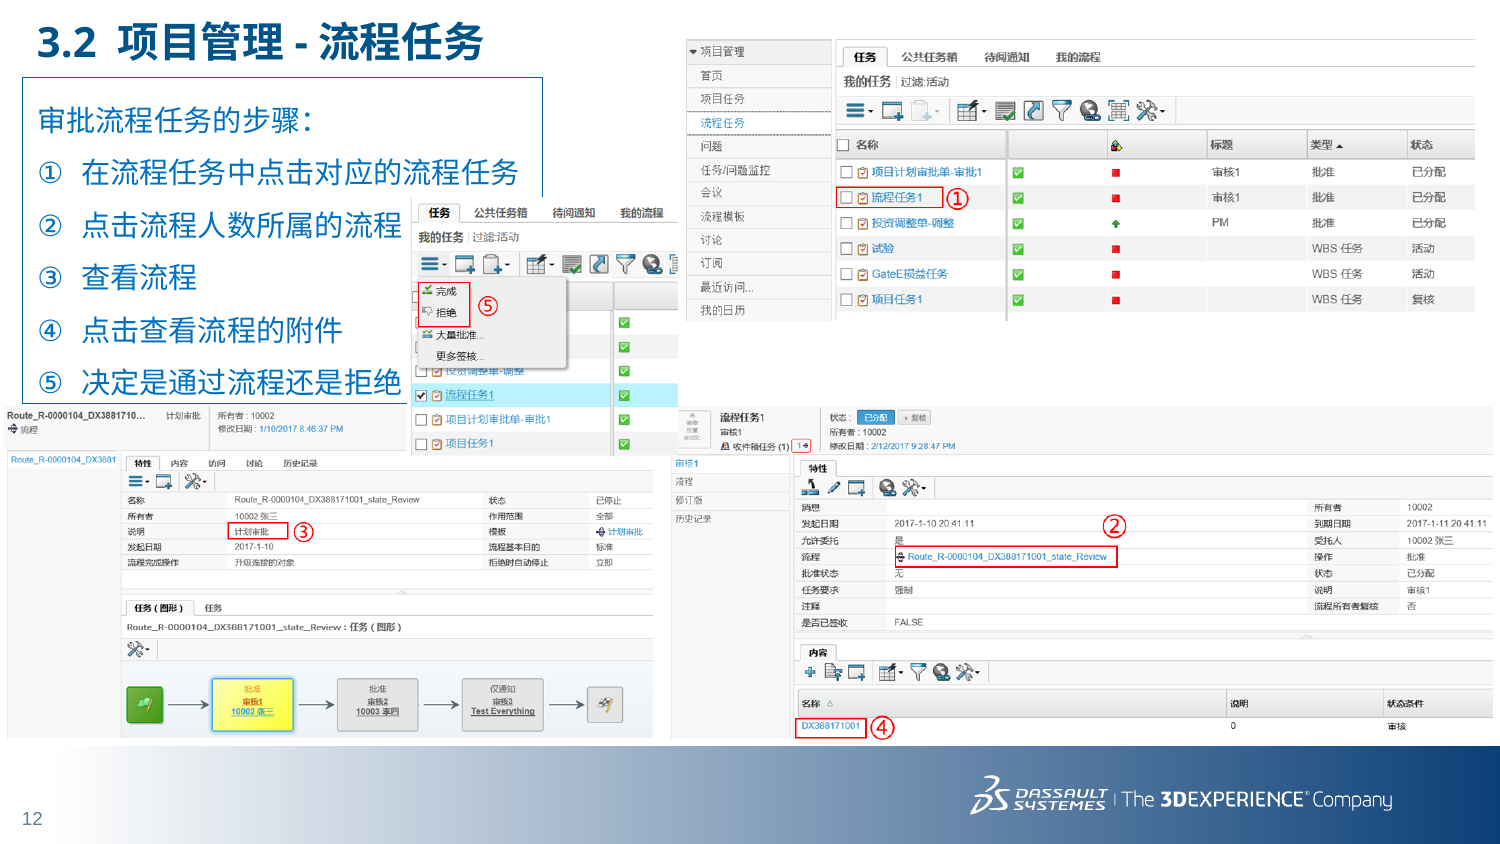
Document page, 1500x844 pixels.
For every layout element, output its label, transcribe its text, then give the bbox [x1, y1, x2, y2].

picture [3, 196, 1493, 757]
picture [962, 775, 1400, 815]
picture [685, 39, 1475, 321]
title 3.2 项目管理-流程任务 [22, 3, 613, 80]
text_box 审批流程任务的步骤： 在流程任务中点击对应的流程任务 点击流程人数所属的流程 查看流程 点击查看流程的附件 决定是通过流程还是拒绝 [22, 80, 543, 404]
